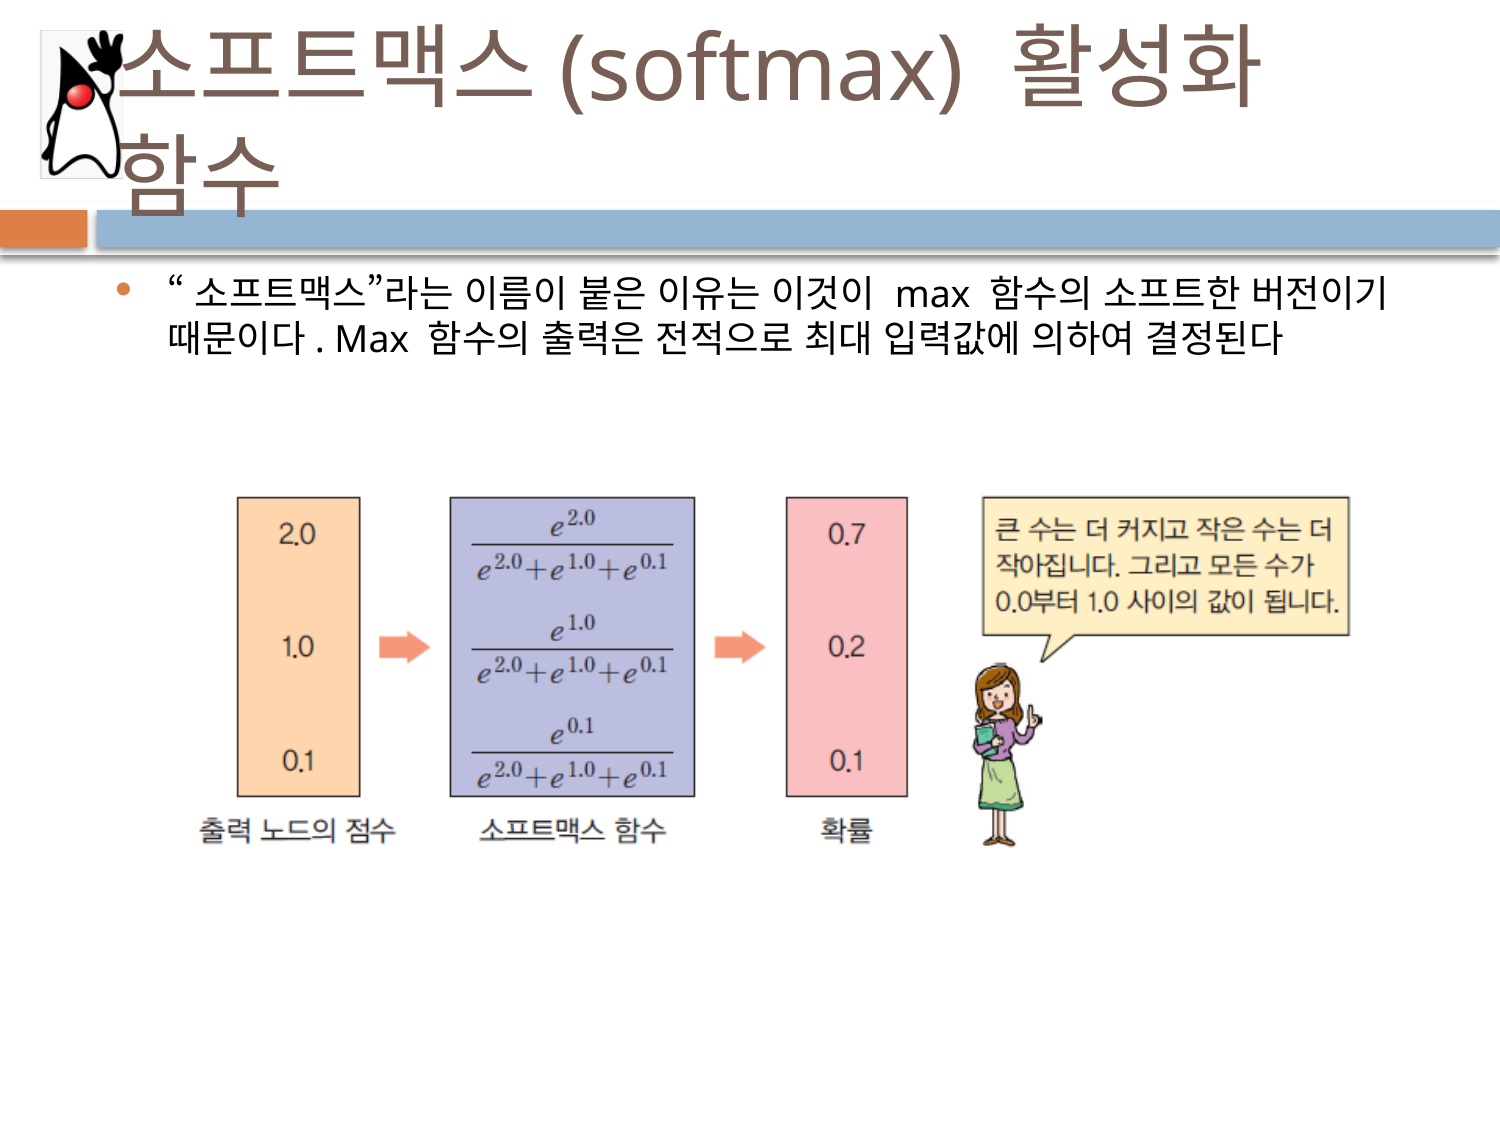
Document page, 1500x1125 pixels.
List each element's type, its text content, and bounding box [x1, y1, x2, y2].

picture [159, 444, 1379, 886]
picture [39, 30, 124, 179]
title 소프트맥스(softmax) 활성화 함수 [100, 37, 1438, 200]
list “소프트맥스”라는 이름이 붙은 이유는 이것이 max 함수의 소프트한 버전이기 때문이다. Max 함수의 출력은 전적으로 최대 입력값에 의하여 결정된다 [100, 262, 1438, 1000]
